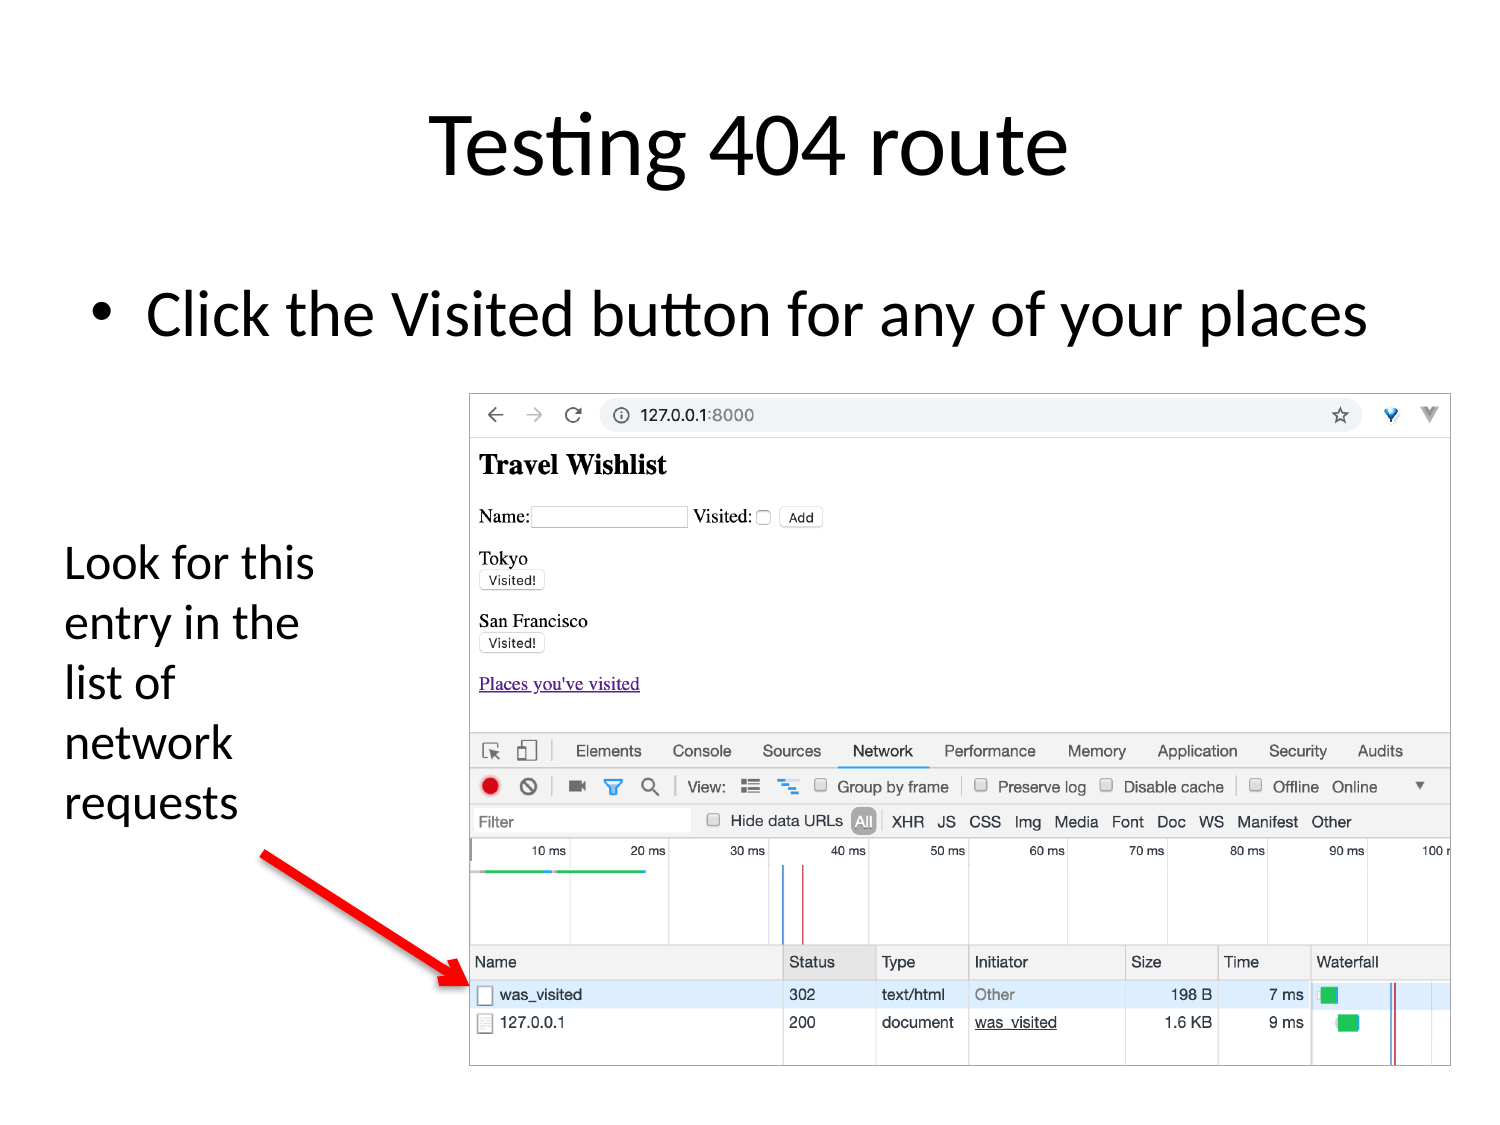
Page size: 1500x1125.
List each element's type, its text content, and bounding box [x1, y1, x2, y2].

title Testing 404 route [75, 45, 1425, 233]
list Click the Visited button for any of your places [75, 262, 1425, 564]
text_box Look for this entry in the list of network requests [49, 521, 371, 837]
picture [469, 393, 1451, 1066]
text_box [261, 852, 470, 987]
